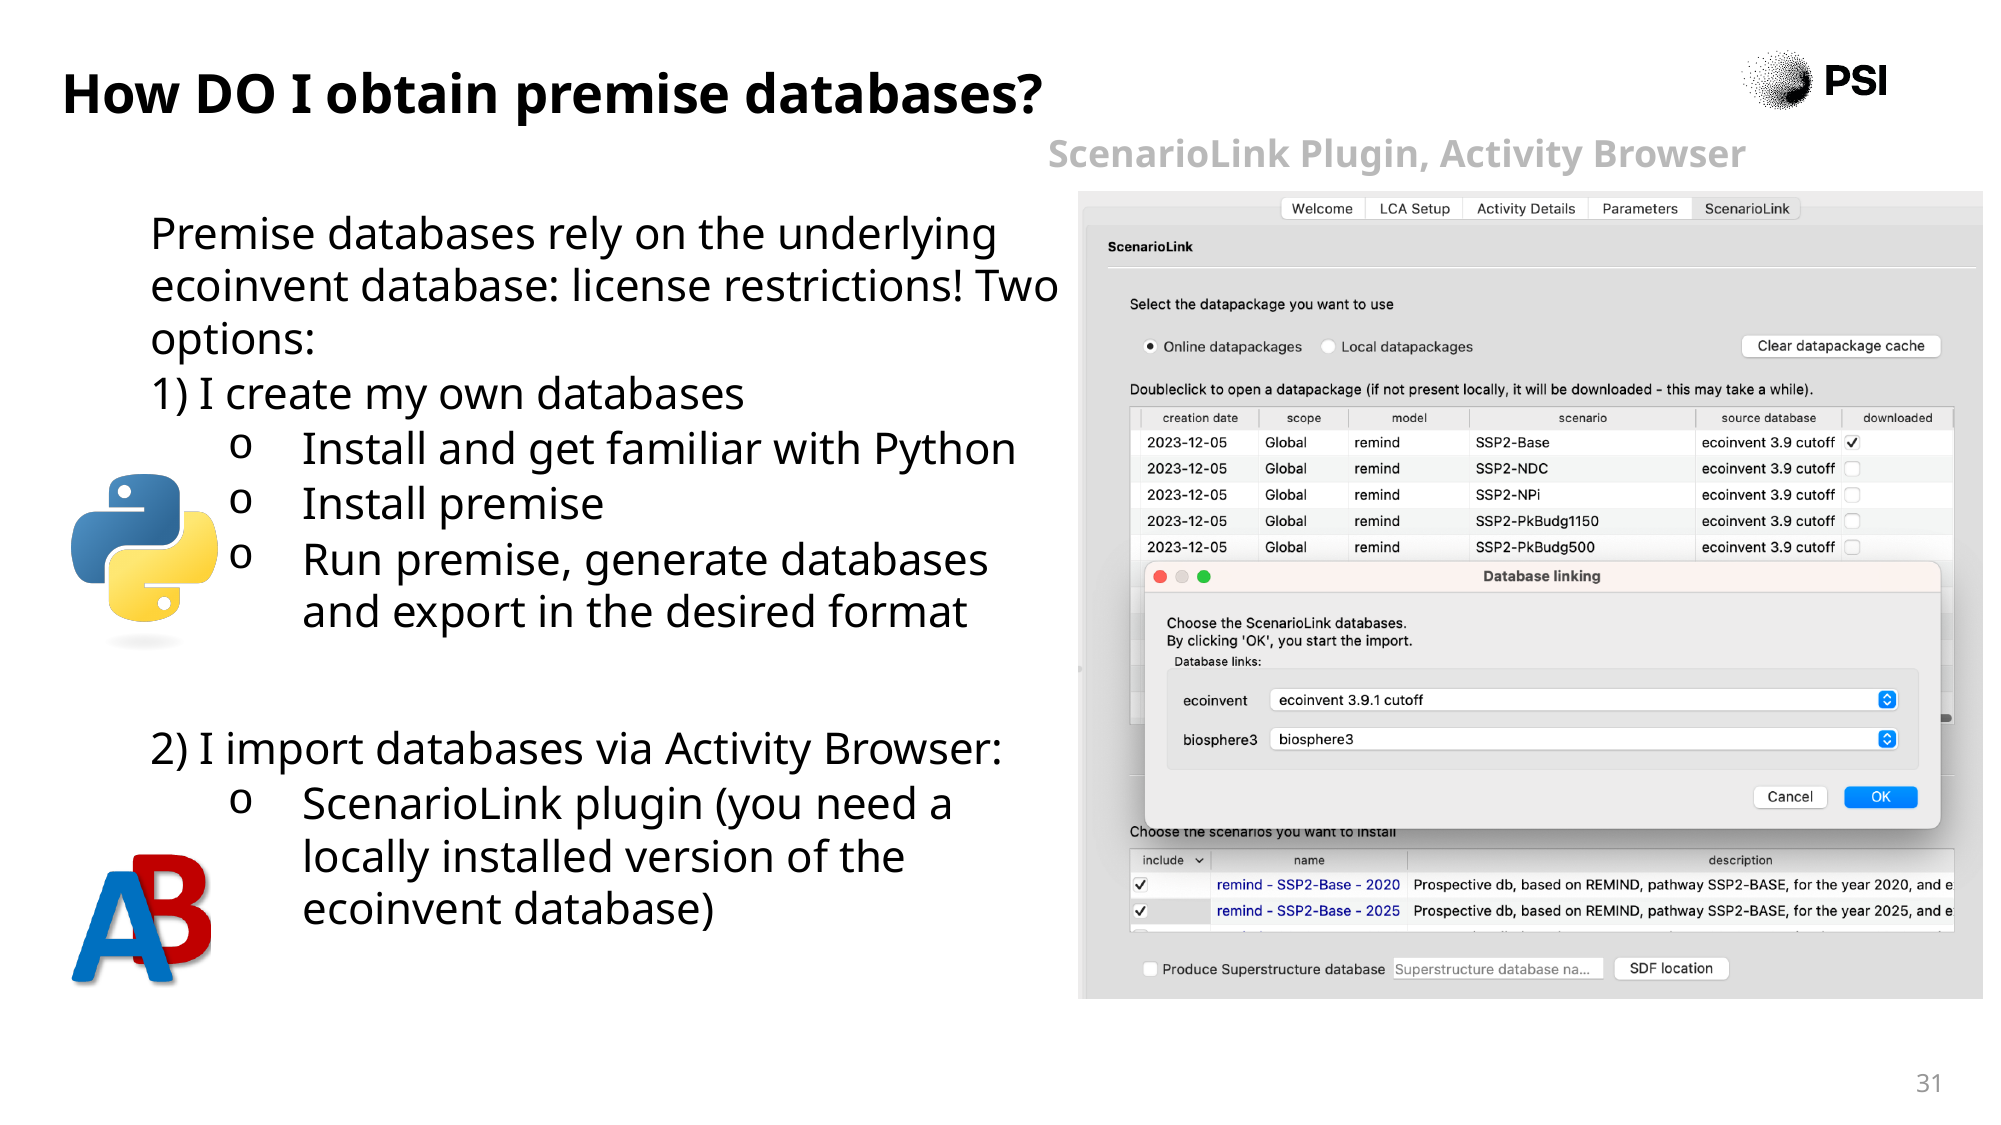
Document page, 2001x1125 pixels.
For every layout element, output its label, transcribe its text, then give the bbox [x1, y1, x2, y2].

title How DO I obtain premise databases? [58, 0, 1947, 186]
text_box 31 [1509, 1059, 1960, 1120]
list Premise databases rely on the underlying ecoinvent database: license restrictions! Two options: 1) I create my own databases Install and get familiar with Python Install premise Run premise, generate databases and export in the desired format 2) I import databases via Activity Browser: ScenarioLink plugin (you need a locally installed version of the ecoinvent database) [150, 205, 1068, 993]
picture [71, 848, 211, 988]
picture [1078, 191, 1983, 999]
text_box ScenarioLink Plugin, Activity Browser [1030, 112, 1766, 193]
picture [71, 474, 233, 651]
